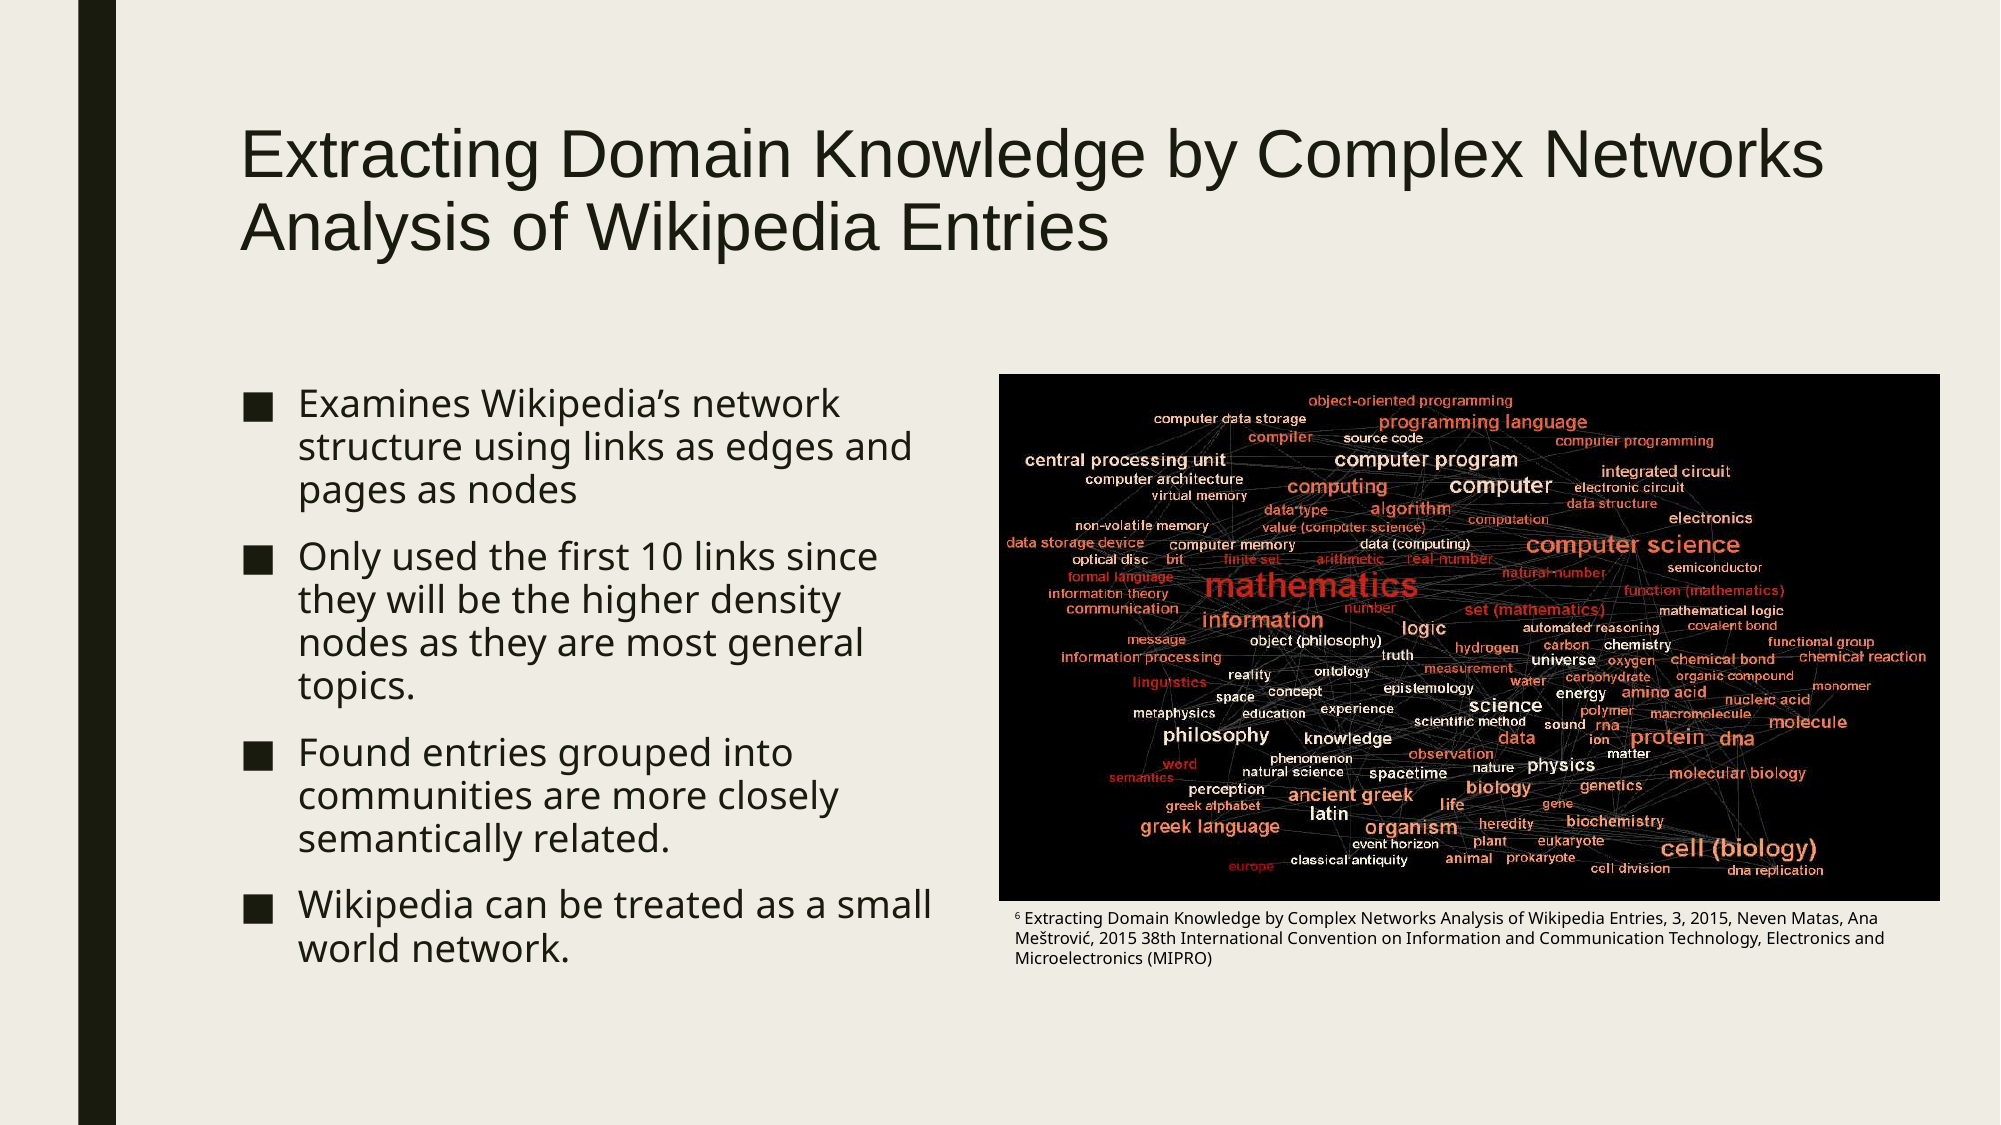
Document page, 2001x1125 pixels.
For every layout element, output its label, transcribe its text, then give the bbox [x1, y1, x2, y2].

title Extracting Domain Knowledge by Complex Networks Analysis of Wikipedia Entries [225, 112, 1876, 357]
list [999, 374, 1940, 901]
list Examines Wikipedia’s network structure using links as edges and pages as nodes Only used the first 10 links since they will be the higher density nodes as they are most general topics. Found entries grouped into communities are more closely semantically related. Wikipedia can be treated as a small world network. [225, 375, 955, 983]
text_box 6 Extracting Domain Knowledge by Complex Networks Analysis of Wikipedia Entries, 3, 2015, Neven Matas, Ana Meštrović, 2015 38th International Convention on Information and Communication Technology, Electronics and Microelectronics (MIPRO) [999, 901, 1940, 976]
